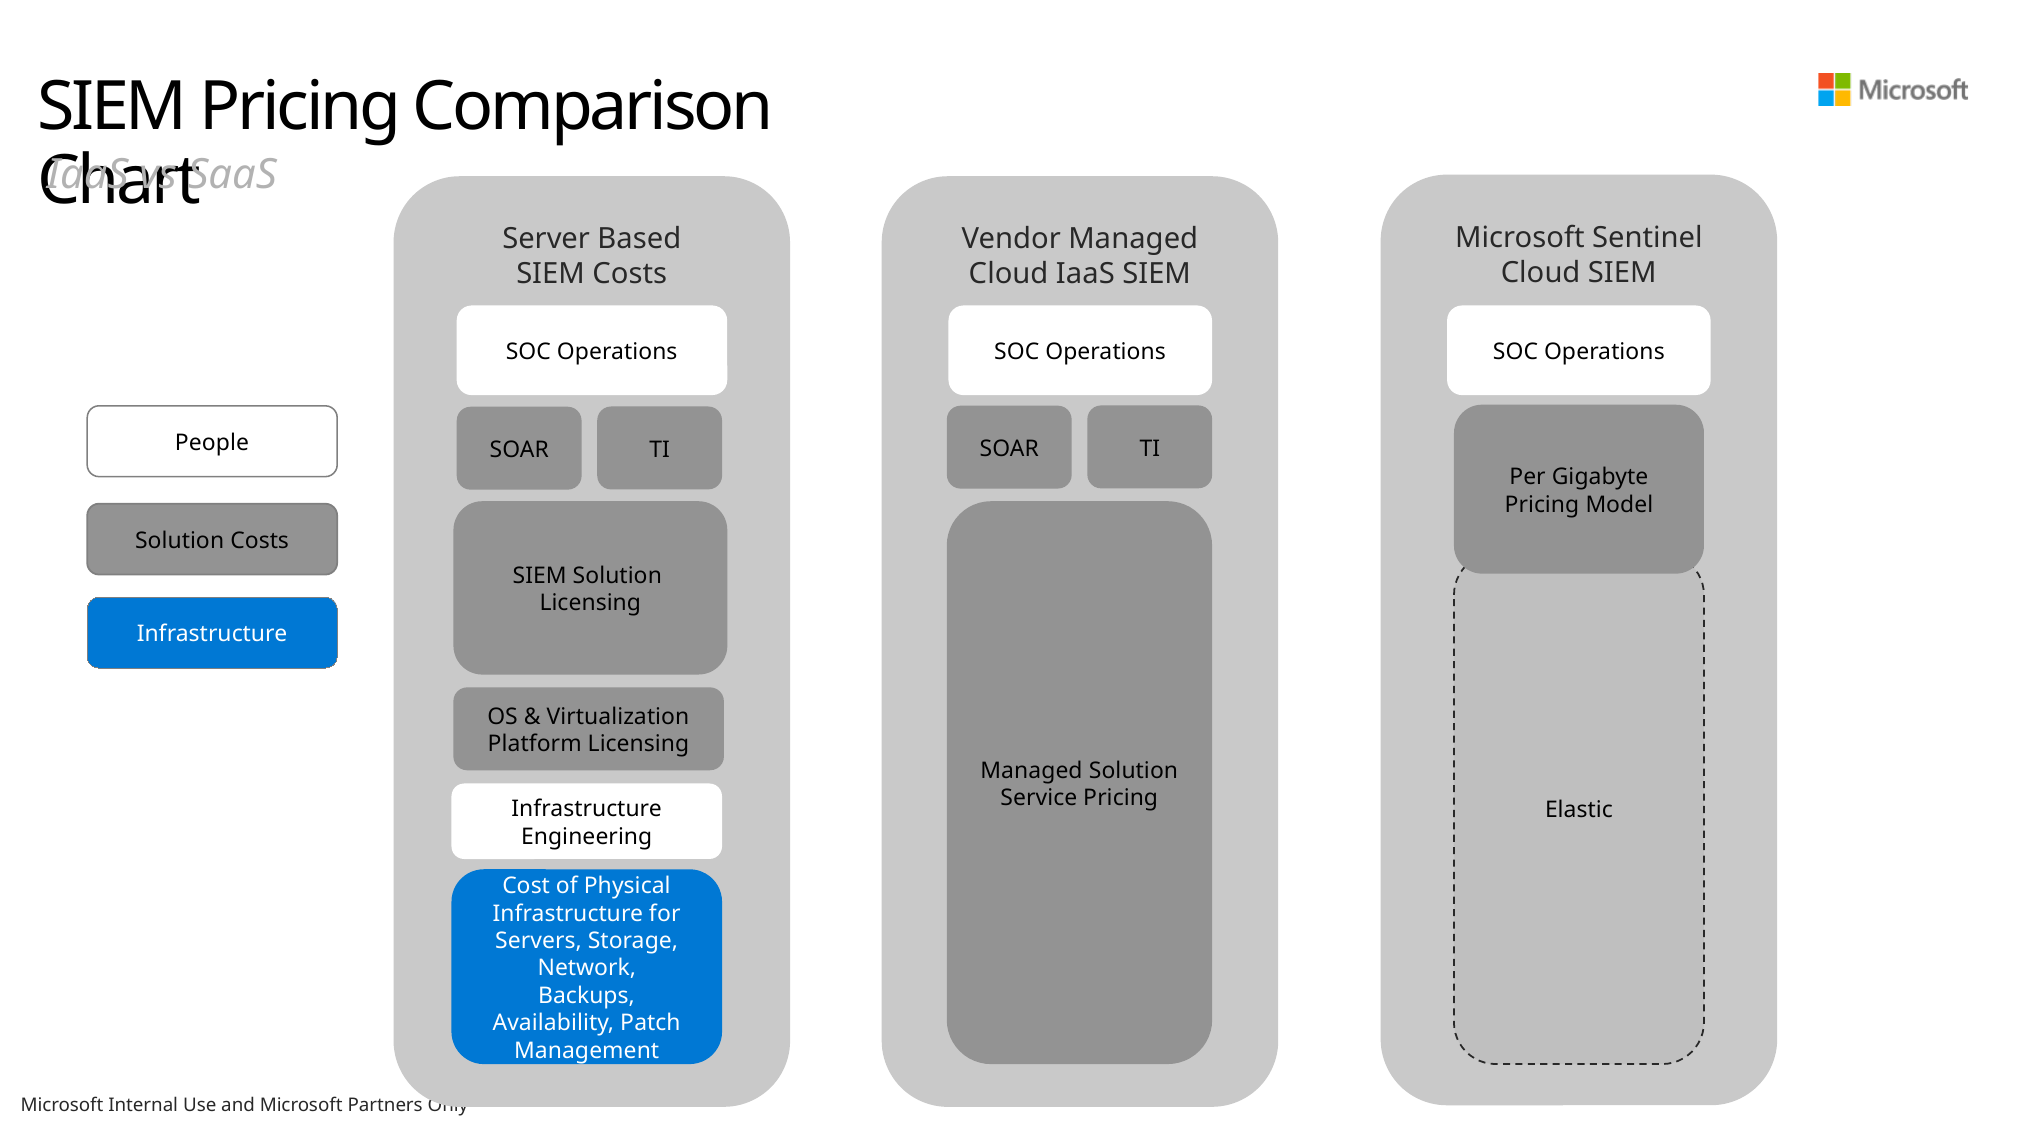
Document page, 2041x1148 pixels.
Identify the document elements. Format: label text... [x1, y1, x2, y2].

text_box IaaS vs SaaS [31, 139, 2040, 205]
text_box SOC Operations [455, 304, 729, 396]
picture [1818, 73, 1969, 106]
text_box Infrastructure [87, 597, 338, 669]
text_box TI [1086, 404, 1214, 490]
text_box Infrastructure Engineering [450, 782, 723, 860]
text_box Solution Costs [86, 502, 339, 576]
text_box OS & Virtualization Platform Licensing [452, 686, 725, 772]
text_box SOC Operations [1446, 304, 1712, 396]
title SIEM Pricing Comparison Chart [37, 44, 947, 139]
text_box Server Based SIEM Costs [393, 176, 791, 1107]
text_box TI [596, 405, 724, 491]
text_box SOC Operations [947, 304, 1213, 396]
text_box SIEM Solution Licensing [452, 500, 729, 676]
text_box SOAR [945, 404, 1073, 490]
text_box Managed Solution Service Pricing [945, 500, 1214, 1066]
text_box People [86, 405, 338, 478]
text_box Per Gigabyte Pricing Model [1453, 403, 1705, 575]
text_box Vendor Managed Cloud IaaS SIEM [881, 176, 1279, 1107]
text_box Cost of Physical Infrastructure for Servers, Storage, Network, Backups, Availability, Patch Management [451, 869, 723, 1065]
text_box Elastic [1453, 568, 1705, 1065]
text_box Microsoft Sentinel Cloud SIEM [1380, 174, 1778, 1106]
text_box SOAR [455, 405, 583, 491]
